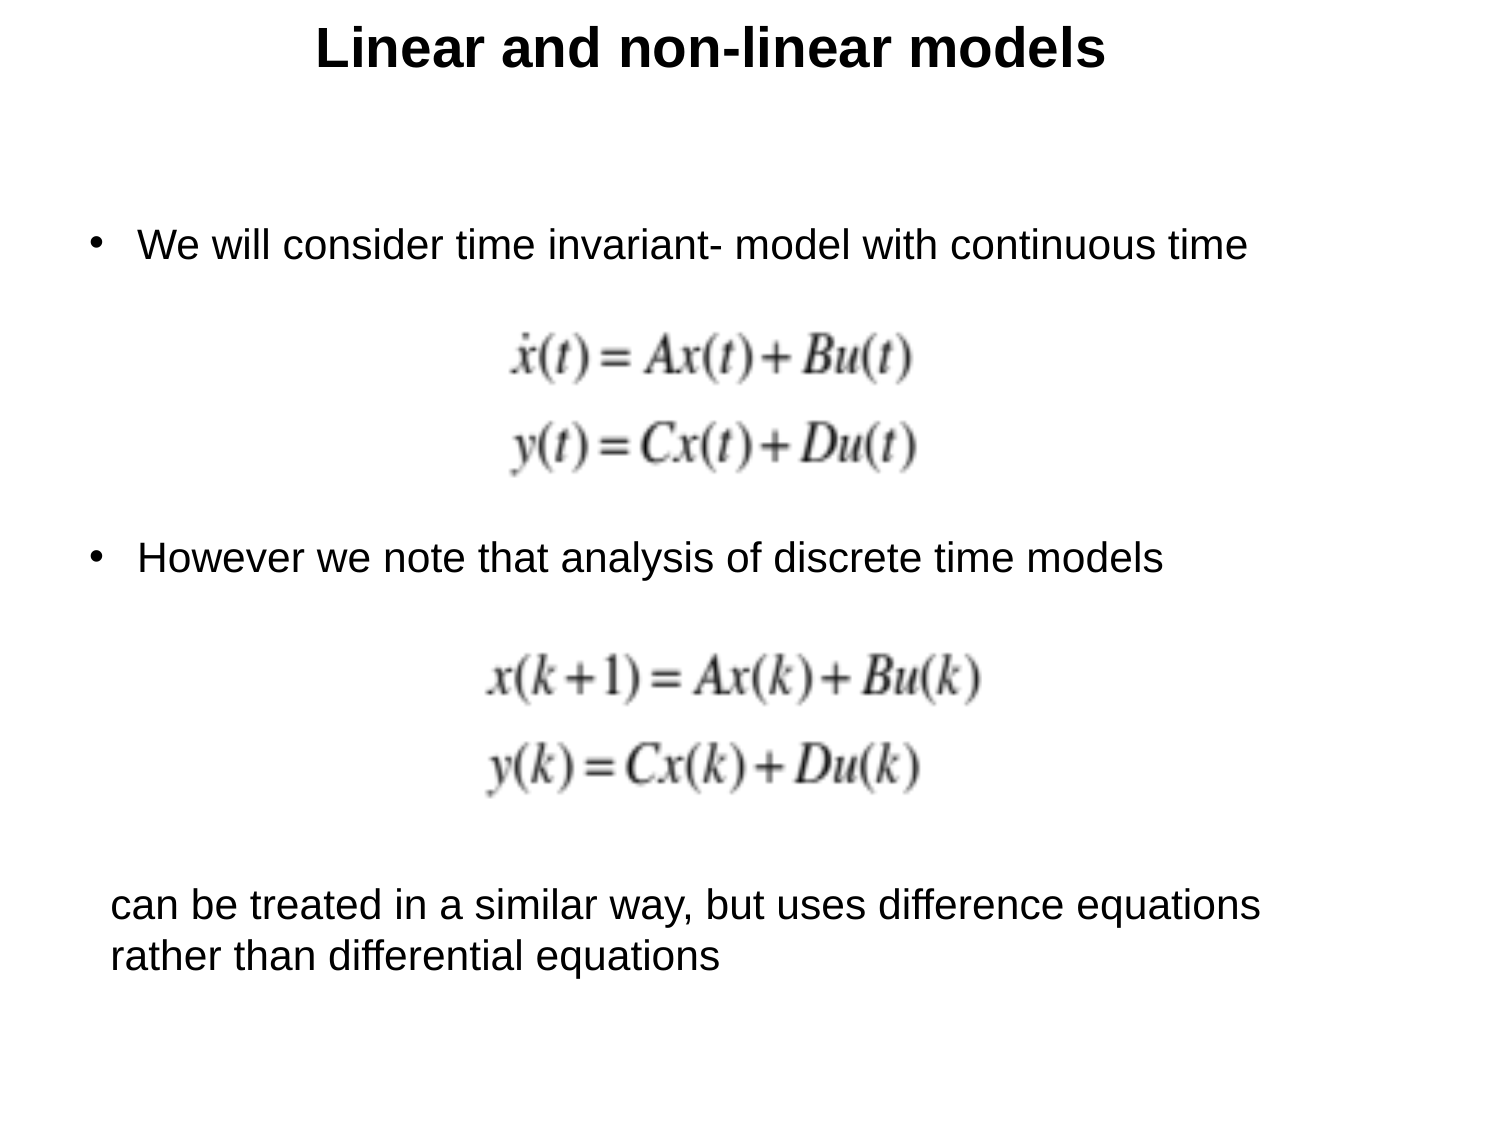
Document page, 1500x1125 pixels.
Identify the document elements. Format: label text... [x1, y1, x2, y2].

text_box can be treated in a similar way, but uses difference equations rather than differential equations [95, 869, 1347, 987]
text_box Linear and non-linear models [136, 2, 1287, 87]
text_box We will consider time invariant- model with continuous time [74, 209, 1326, 275]
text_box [504, 322, 921, 482]
text_box However we note that analysis of discrete time models [74, 522, 1326, 589]
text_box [480, 643, 982, 803]
